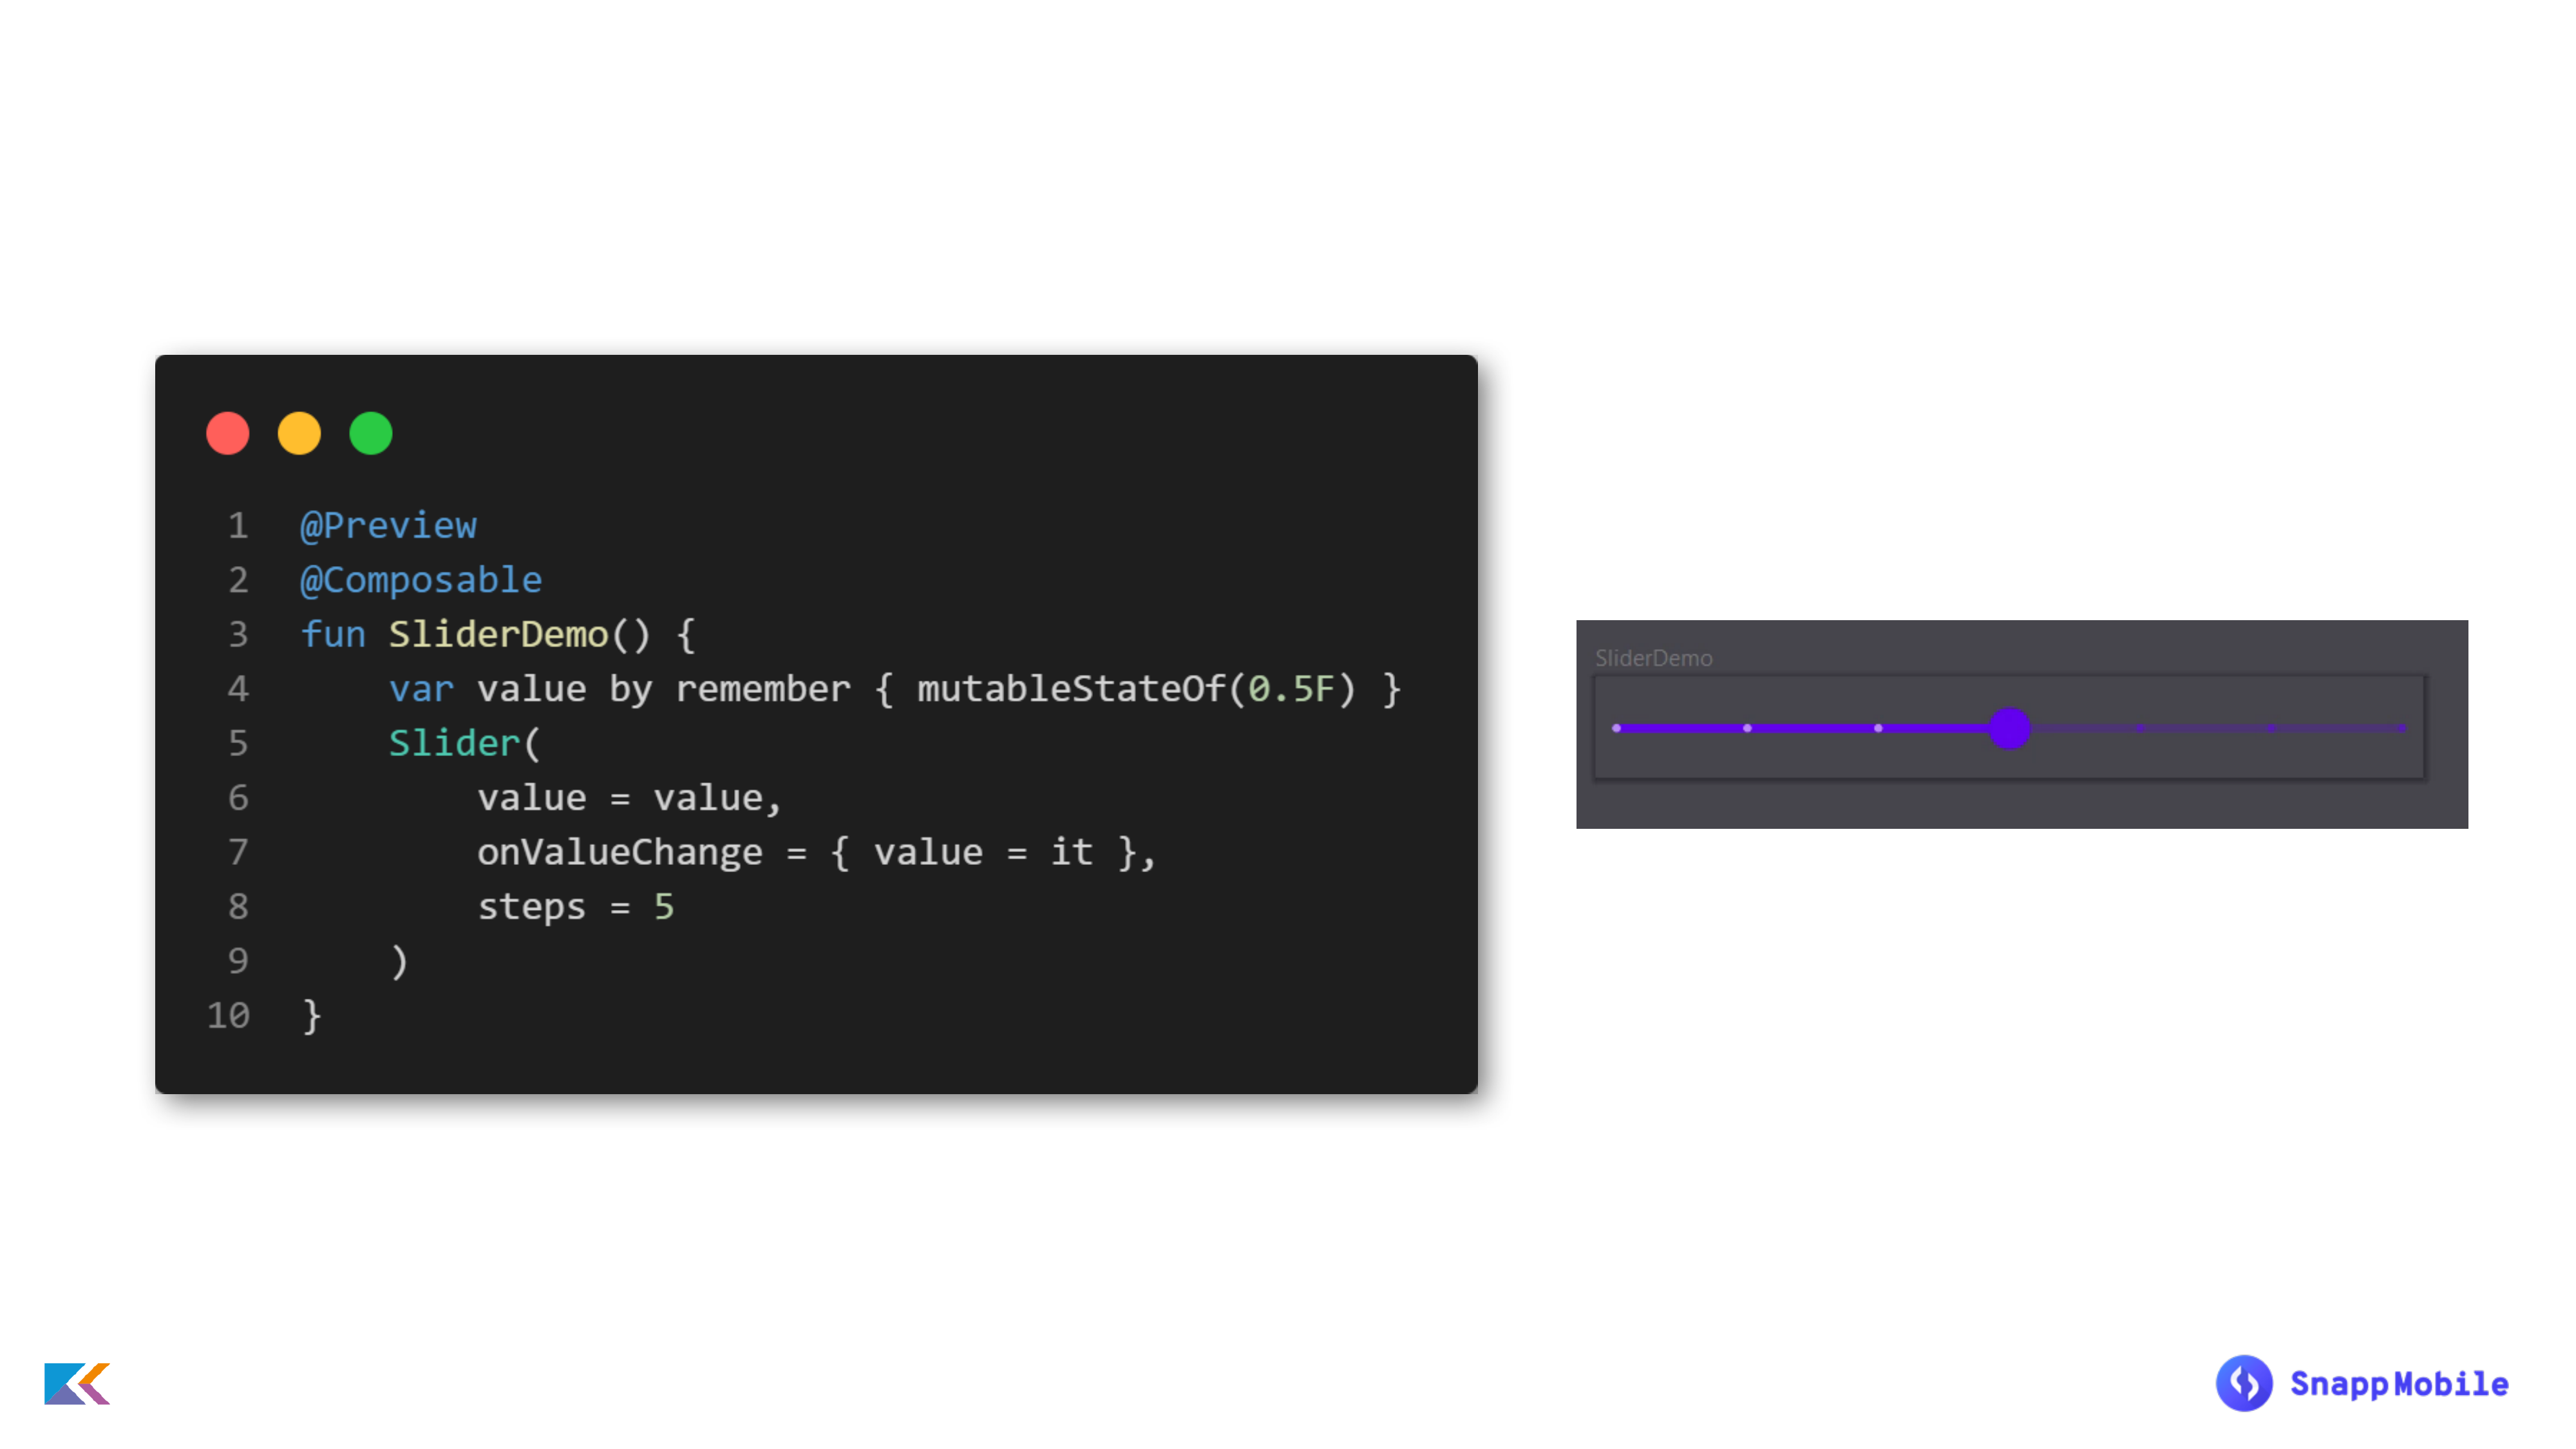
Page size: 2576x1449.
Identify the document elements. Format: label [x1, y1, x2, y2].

text_box [1576, 620, 2469, 829]
picture [2197, 1336, 2529, 1431]
picture [155, 355, 1479, 1094]
picture [35, 1358, 118, 1410]
